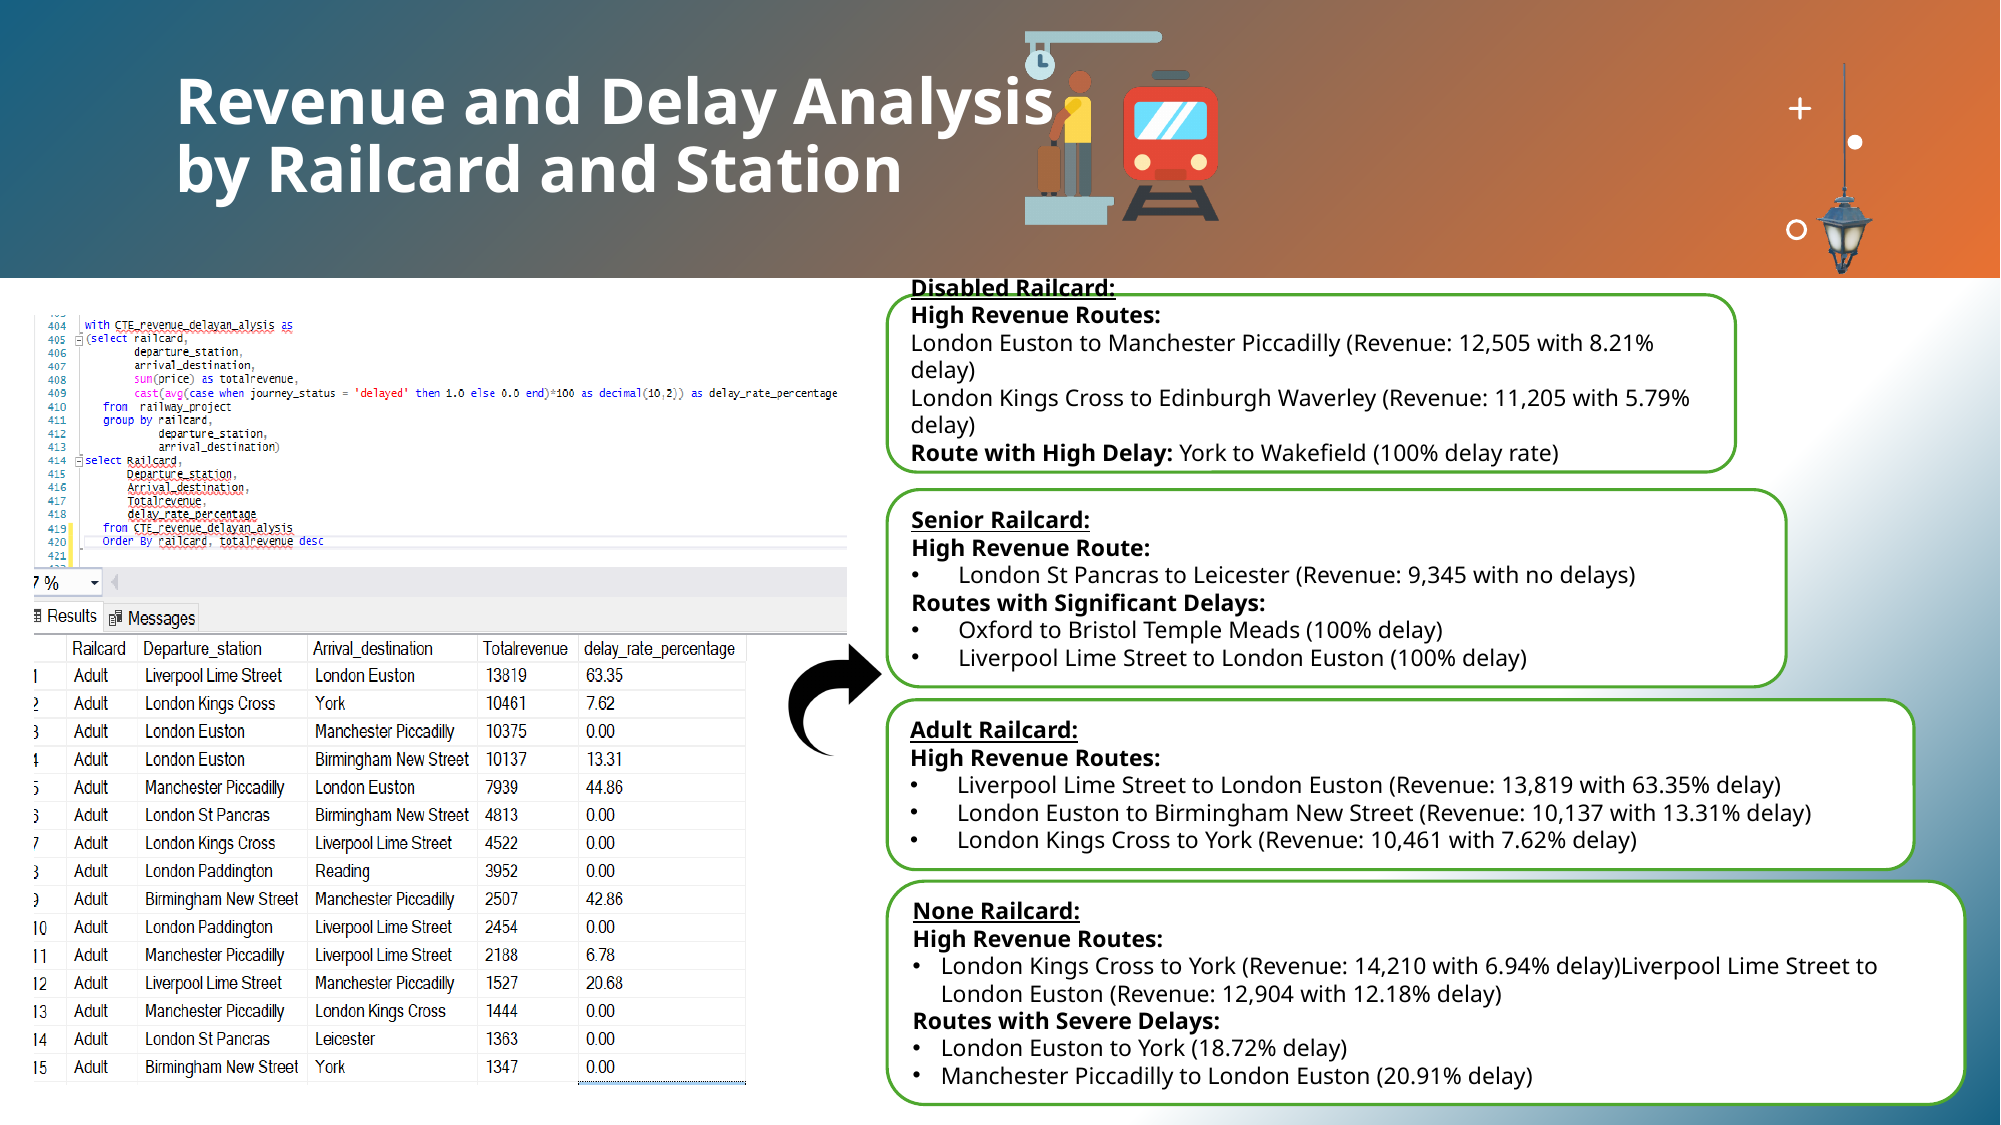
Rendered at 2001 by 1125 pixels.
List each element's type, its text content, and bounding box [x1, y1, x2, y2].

picture [34, 314, 904, 1085]
text_box None Railcard: High Revenue Routes: London Kings Cross to York (Revenue: 14,210 with 6.94% delay)Liverpool Lime Street to London Euston (Revenue: 12,904 with 12.18% delay) Routes with Severe Delays: London Euston to York (18.72% delay) Manchester Piccadilly to London Euston (20.91% delay) [885, 879, 1967, 1107]
title Revenue and Delay Analysis by Railcard and Station [160, 57, 1025, 220]
text_box Disabled Railcard: High Revenue Routes: London Euston to Manchester Piccadilly (Revenue: 12,505 with 8.21% delay) London Kings Cross to Edinburgh Waverley (Revenue: 11,205 with 5.79% delay) Route with High Delay: York to Wakefield (100% delay rate) [885, 293, 1738, 474]
text_box [1788, 97, 1811, 120]
text_box Senior Railcard: High Revenue Route: London St Pancras to Leicester (Revenue: 9,345 with no delays) Routes with Significant Delays: Oxford to Bristol Temple Meads (100% delay) Liverpool Lime Street to London Euston (100% delay) [885, 488, 1788, 689]
picture [1811, 57, 1877, 281]
text_box Adult Railcard: High Revenue Routes: Liverpool Lime Street to London Euston (Revenue: 13,819 with 63.35% delay) London Euston to Birmingham New Street (Revenue: 10,137 with 13.31% delay) London Kings Cross to York (Revenue: 10,461 with 7.62% delay) [885, 698, 1916, 872]
picture [1025, 31, 1219, 226]
text_box [1786, 219, 1808, 241]
text_box [0, 0, 2000, 279]
